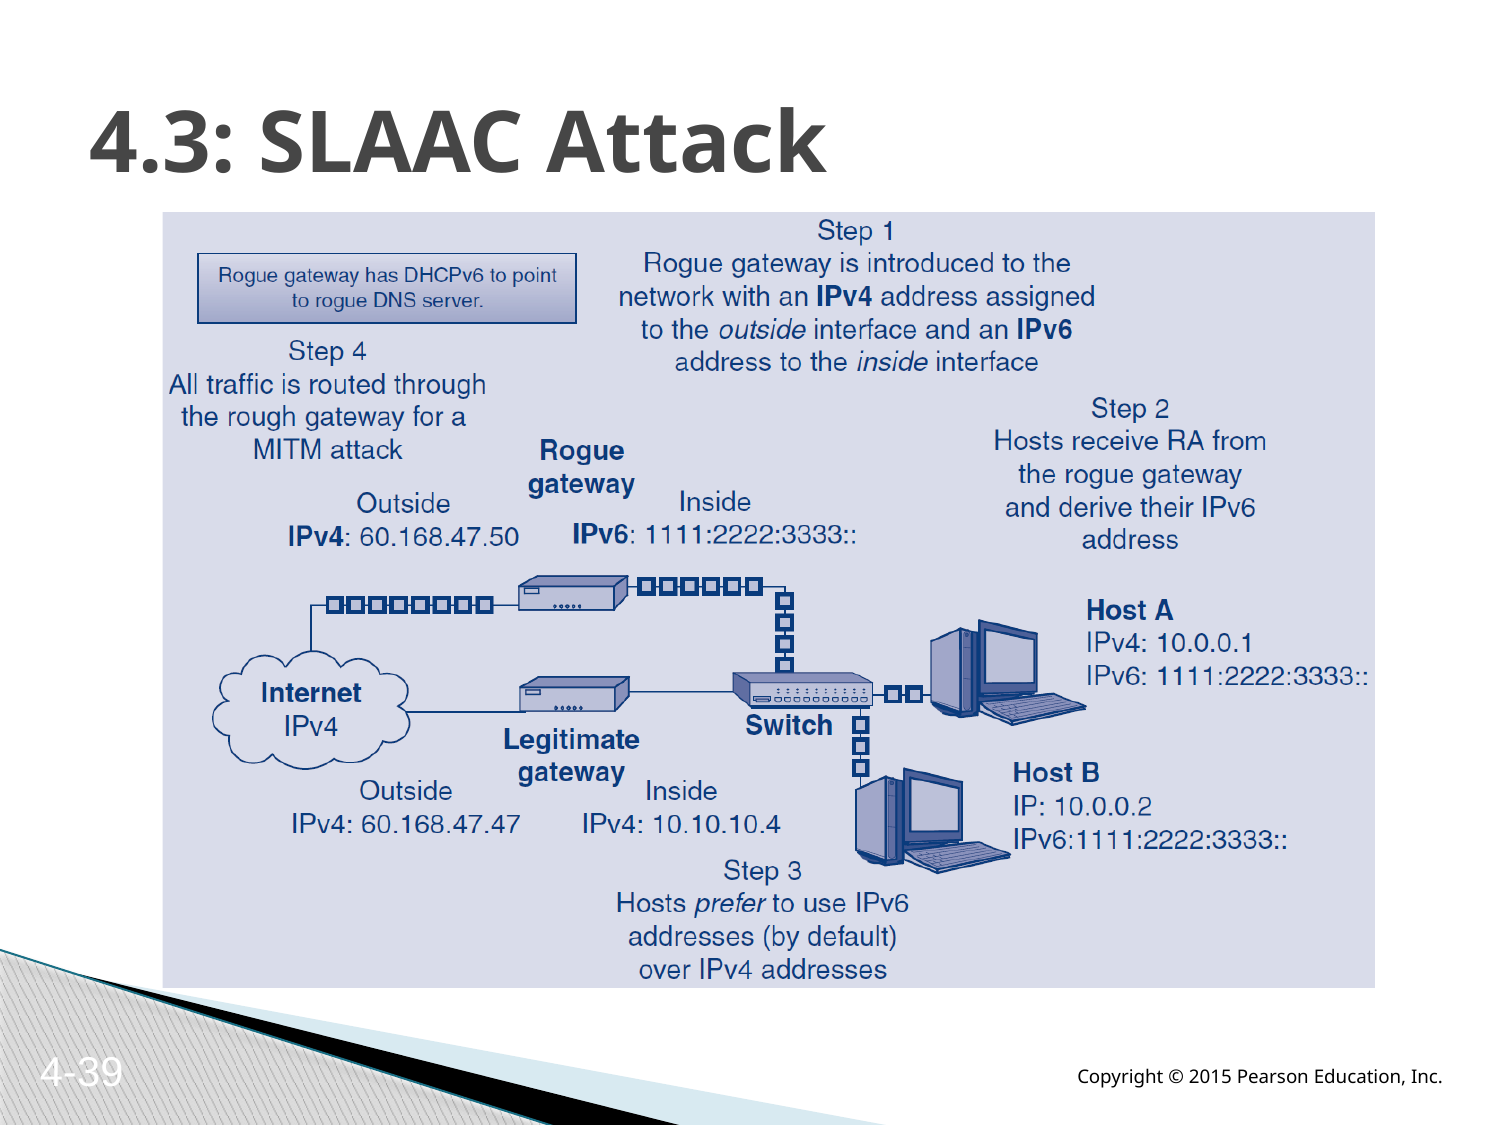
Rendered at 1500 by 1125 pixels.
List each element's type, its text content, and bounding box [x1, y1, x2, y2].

slide_number 4-39 [24, 1037, 175, 1100]
picture [162, 212, 1376, 988]
title 4.3: SLAAC Attack [75, 45, 1425, 233]
